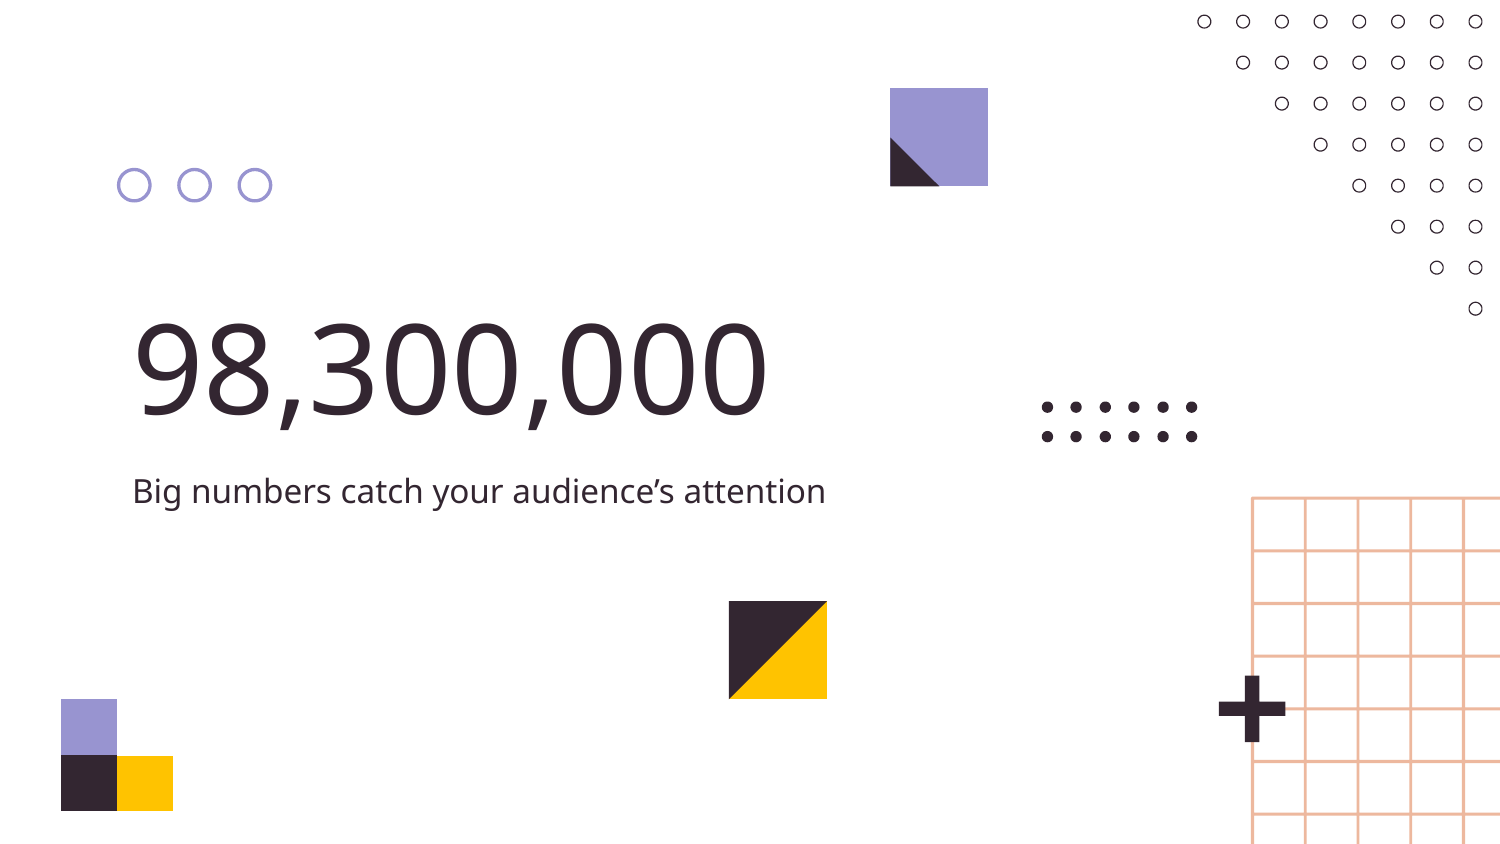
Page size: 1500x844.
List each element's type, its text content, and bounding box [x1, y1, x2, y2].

text_box [1128, 401, 1140, 413]
text_box [1099, 430, 1111, 443]
text_box [1041, 430, 1054, 443]
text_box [1218, 496, 1500, 844]
text_box [1429, 14, 1444, 29]
text_box [1429, 137, 1444, 152]
text_box [1186, 430, 1198, 443]
text_box [1274, 55, 1289, 70]
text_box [890, 88, 989, 187]
text_box [1274, 96, 1289, 111]
text_box [1429, 219, 1444, 234]
text_box [1128, 430, 1140, 443]
text_box [1429, 260, 1444, 275]
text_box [728, 600, 828, 700]
title 98,300,000 [116, 283, 946, 455]
text_box [1186, 401, 1198, 413]
text_box [1157, 401, 1169, 413]
text_box [1236, 14, 1251, 29]
text_box [1313, 55, 1328, 70]
text_box [116, 167, 152, 203]
subtitle Big numbers catch your audience’s attention [116, 455, 946, 537]
text_box [1157, 430, 1169, 443]
text_box [237, 167, 273, 203]
text_box [1429, 96, 1444, 111]
text_box [1070, 401, 1082, 413]
text_box [1429, 55, 1444, 70]
text_box [177, 167, 213, 203]
text_box [1236, 55, 1251, 70]
text_box [1429, 178, 1444, 193]
text_box [1041, 401, 1054, 413]
text_box [1070, 430, 1082, 443]
text_box [1099, 401, 1111, 413]
text_box [1274, 14, 1289, 29]
